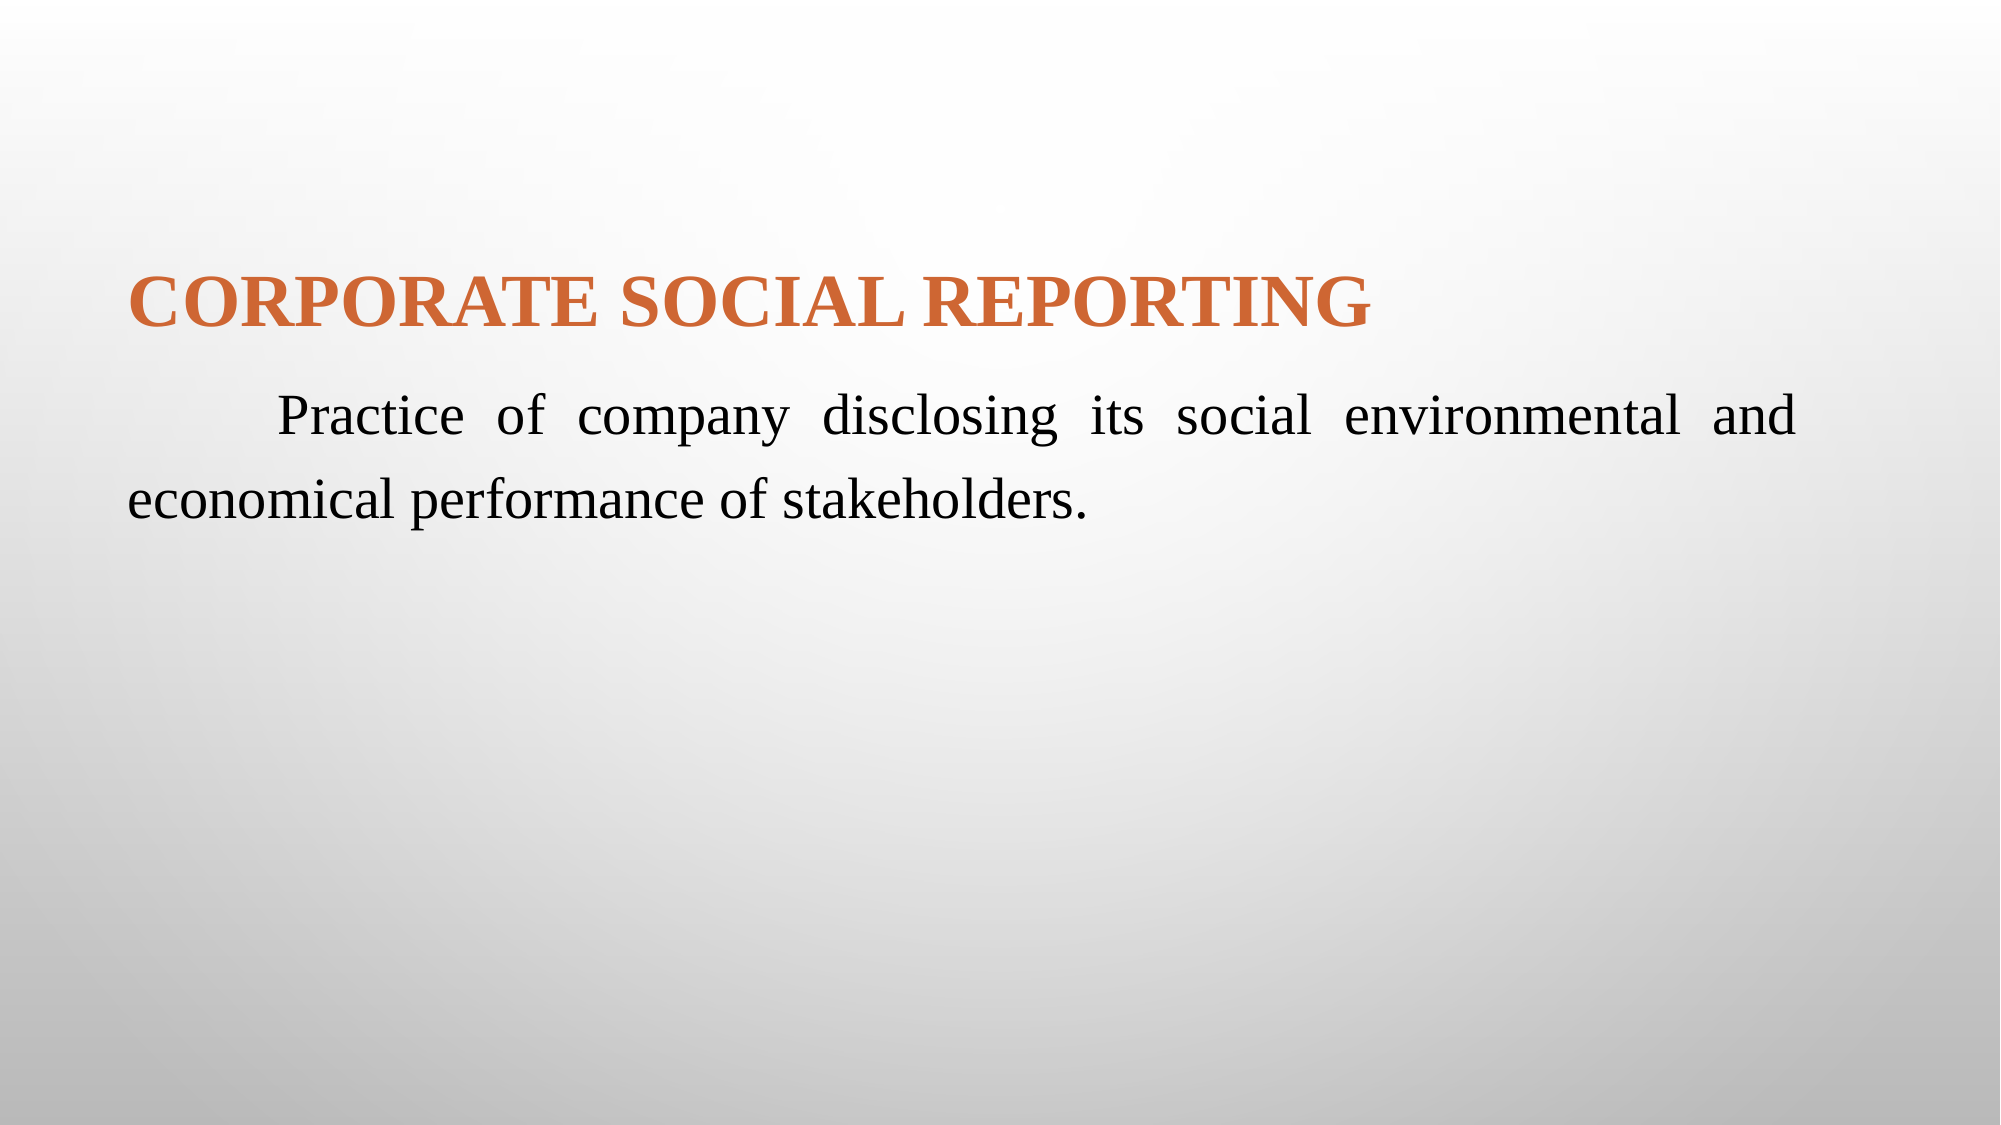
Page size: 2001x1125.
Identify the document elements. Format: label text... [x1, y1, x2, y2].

list CORPORATE SOCIAL REPORTING Practice of company disclosing its social environmental and economical performance of stakeholders. [112, 226, 1814, 820]
picture [0, 0, 2000, 1125]
